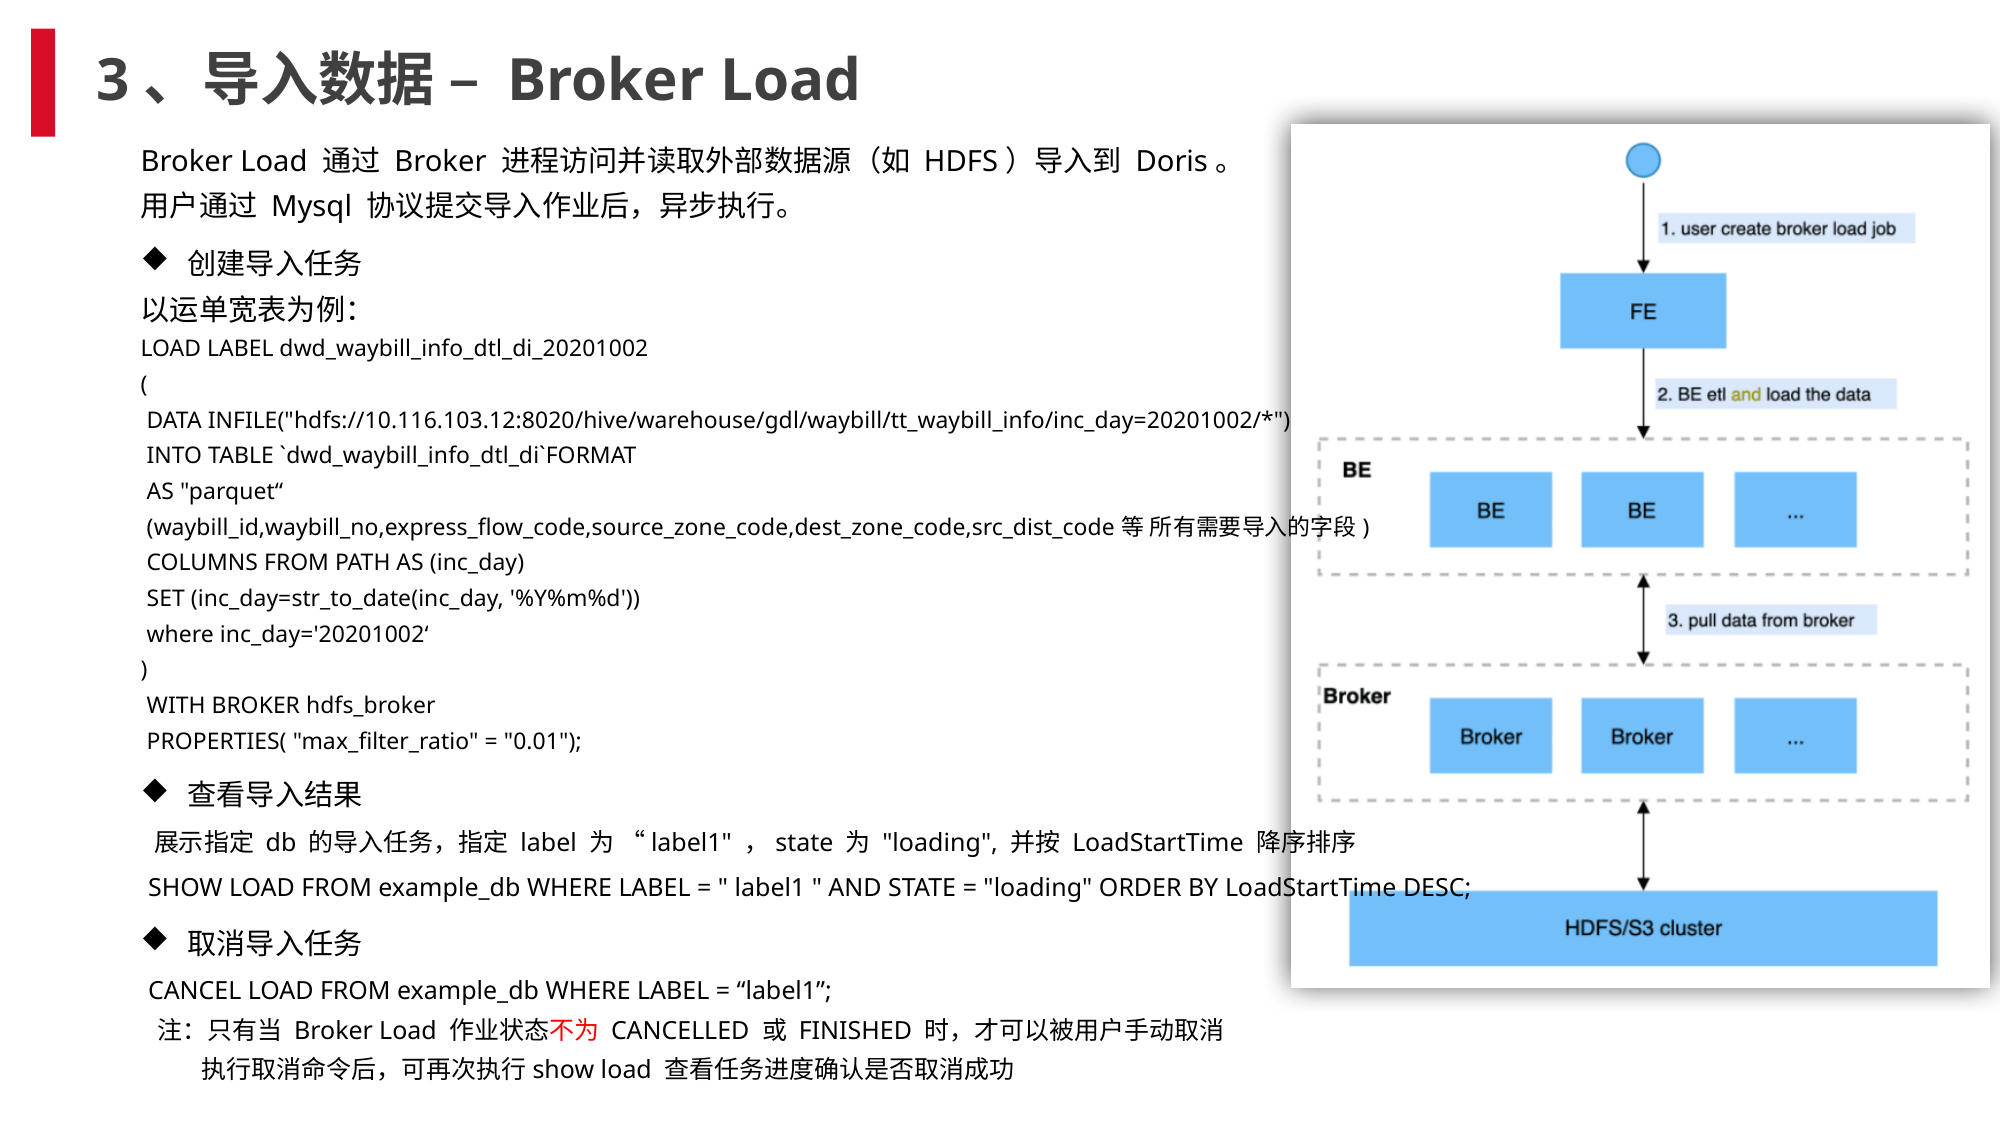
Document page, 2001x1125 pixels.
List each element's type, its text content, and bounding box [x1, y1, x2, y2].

text_box Broker Load 通过 Broker 进程访问并读取外部数据源（如 HDFS）导入到 Doris。 用户通过 Mysql 协议提交导入作业后，异步执行。 创建导入任务 以运单宽表为例： LOAD LABEL dwd_waybill_info_dtl_di_20201002 ( DATA INFILE("hdfs://10.116.103.12:8020/hive/warehouse/gdl/waybill/tt_waybill_info/inc_day=20201002/*") INTO TABLE `dwd_waybill_info_dtl_di`FORMAT AS "parquet“ (waybill_id,waybill_no,express_flow_code,source_zone_code,dest_zone_code,src_dist_code等 所有需要导入的字段) COLUMNS FROM PATH AS (inc_day) SET (inc_day=str_to_date(inc_day, '%Y%m%d')) where inc_day='20201002‘ ) WITH BROKER hdfs_broker PROPERTIES( "max_filter_ratio" = "0.01"); 查看导入结果 展示指定 db 的导入任务，指定 label 为 “label1" ，state 为 "loading", 并按 LoadStartTime 降序排序 SHOW LOAD FROM example_db WHERE LABEL = " label1 " AND STATE = "loading" ORDER BY LoadStartTime DESC; 取消导入任务 CANCEL LOAD FROM example_db WHERE LABEL = “label1”; 注：只有当 Broker Load 作业状态不为 CANCELLED 或 FINISHED 时，才可以被用户手动取消 执行取消命令后，可再次执行show load 查看任务进度确认是否取消成功 [125, 124, 2000, 1091]
title 3、导入数据 – Broker Load [81, 26, 1807, 137]
picture [1291, 124, 1990, 988]
